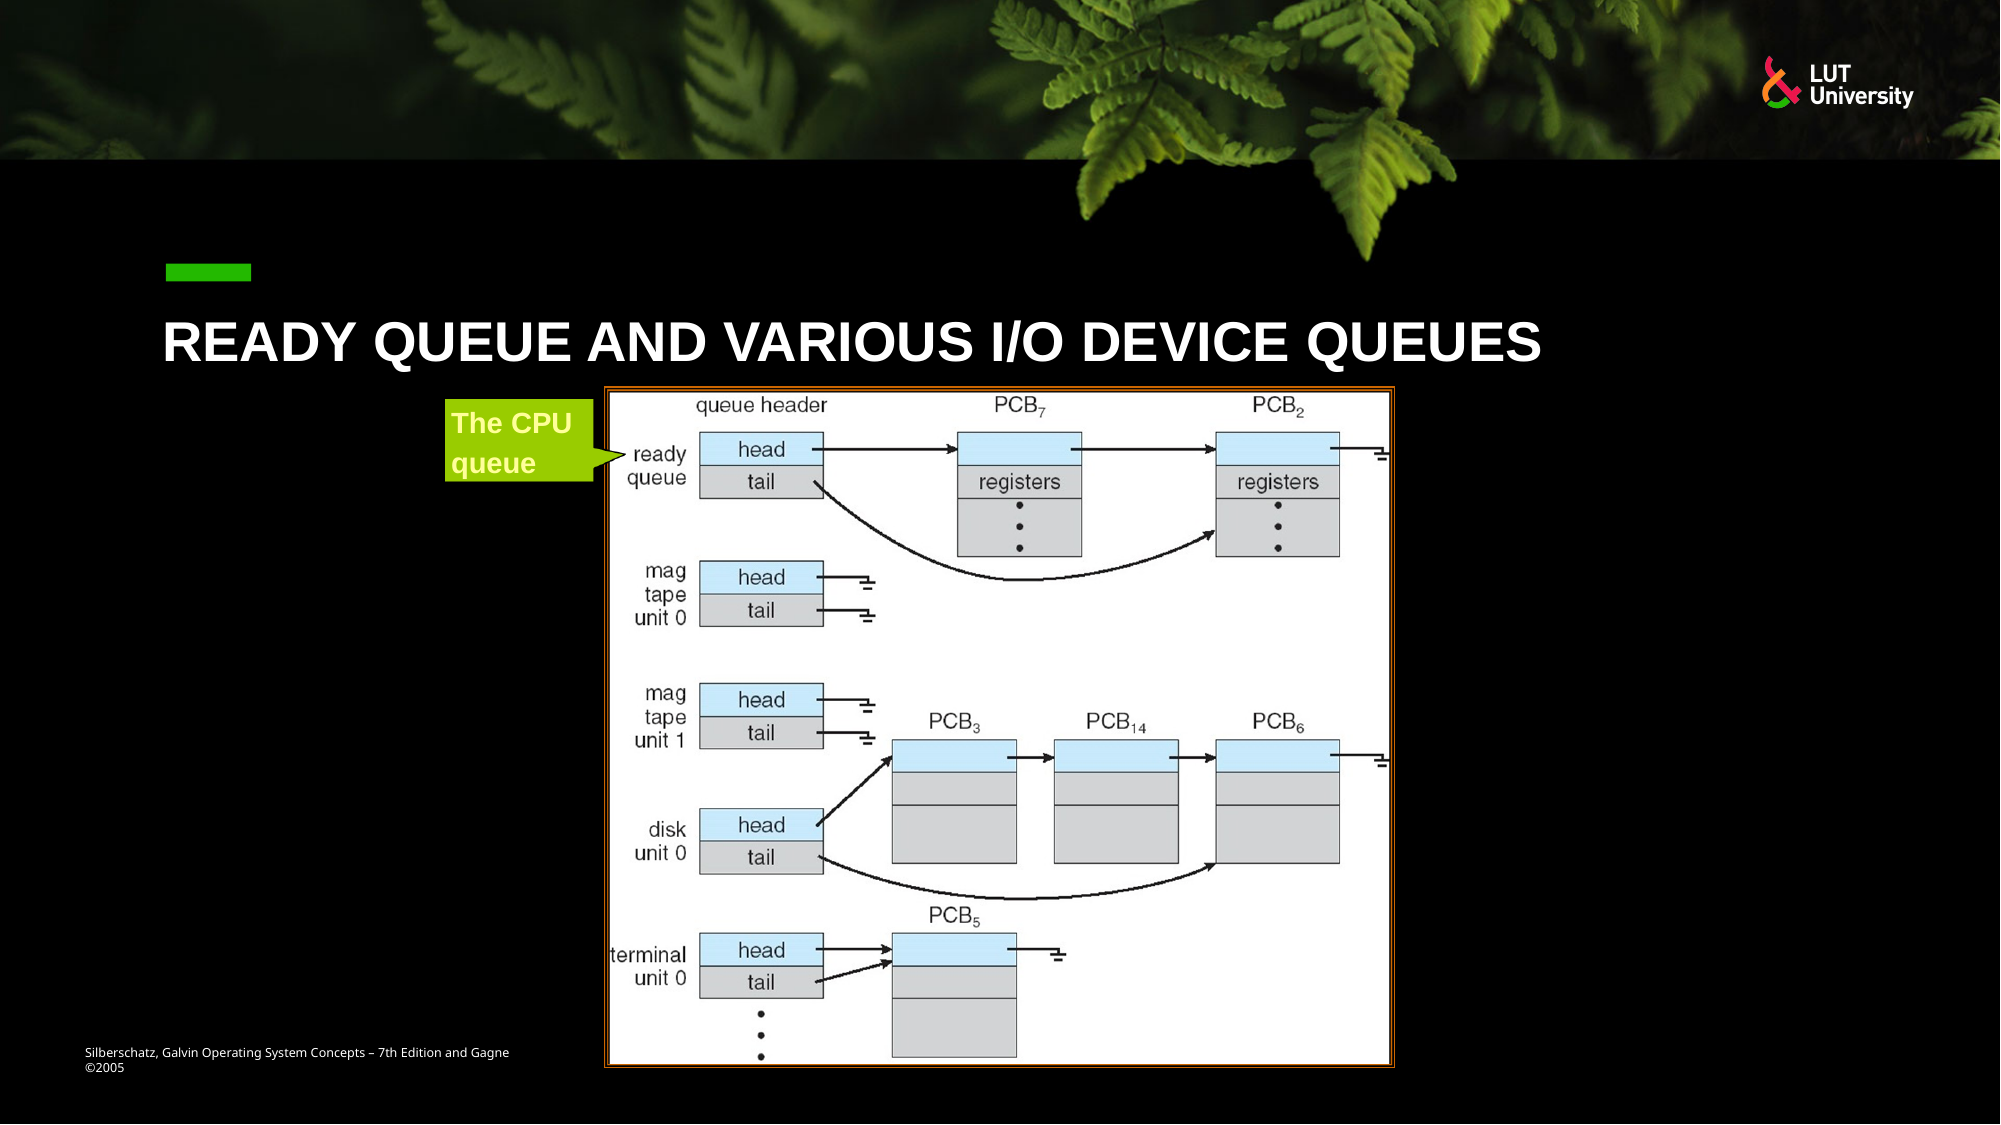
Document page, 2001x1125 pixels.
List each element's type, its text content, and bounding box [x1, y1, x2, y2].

title Ready Queue And Various I/O Device Queues [147, 305, 1873, 382]
text_box Silberschatz, Galvin Operating System Concepts – 7th Edition and Gagne ©2005 [70, 1037, 552, 1083]
picture [0, 0, 2000, 1124]
